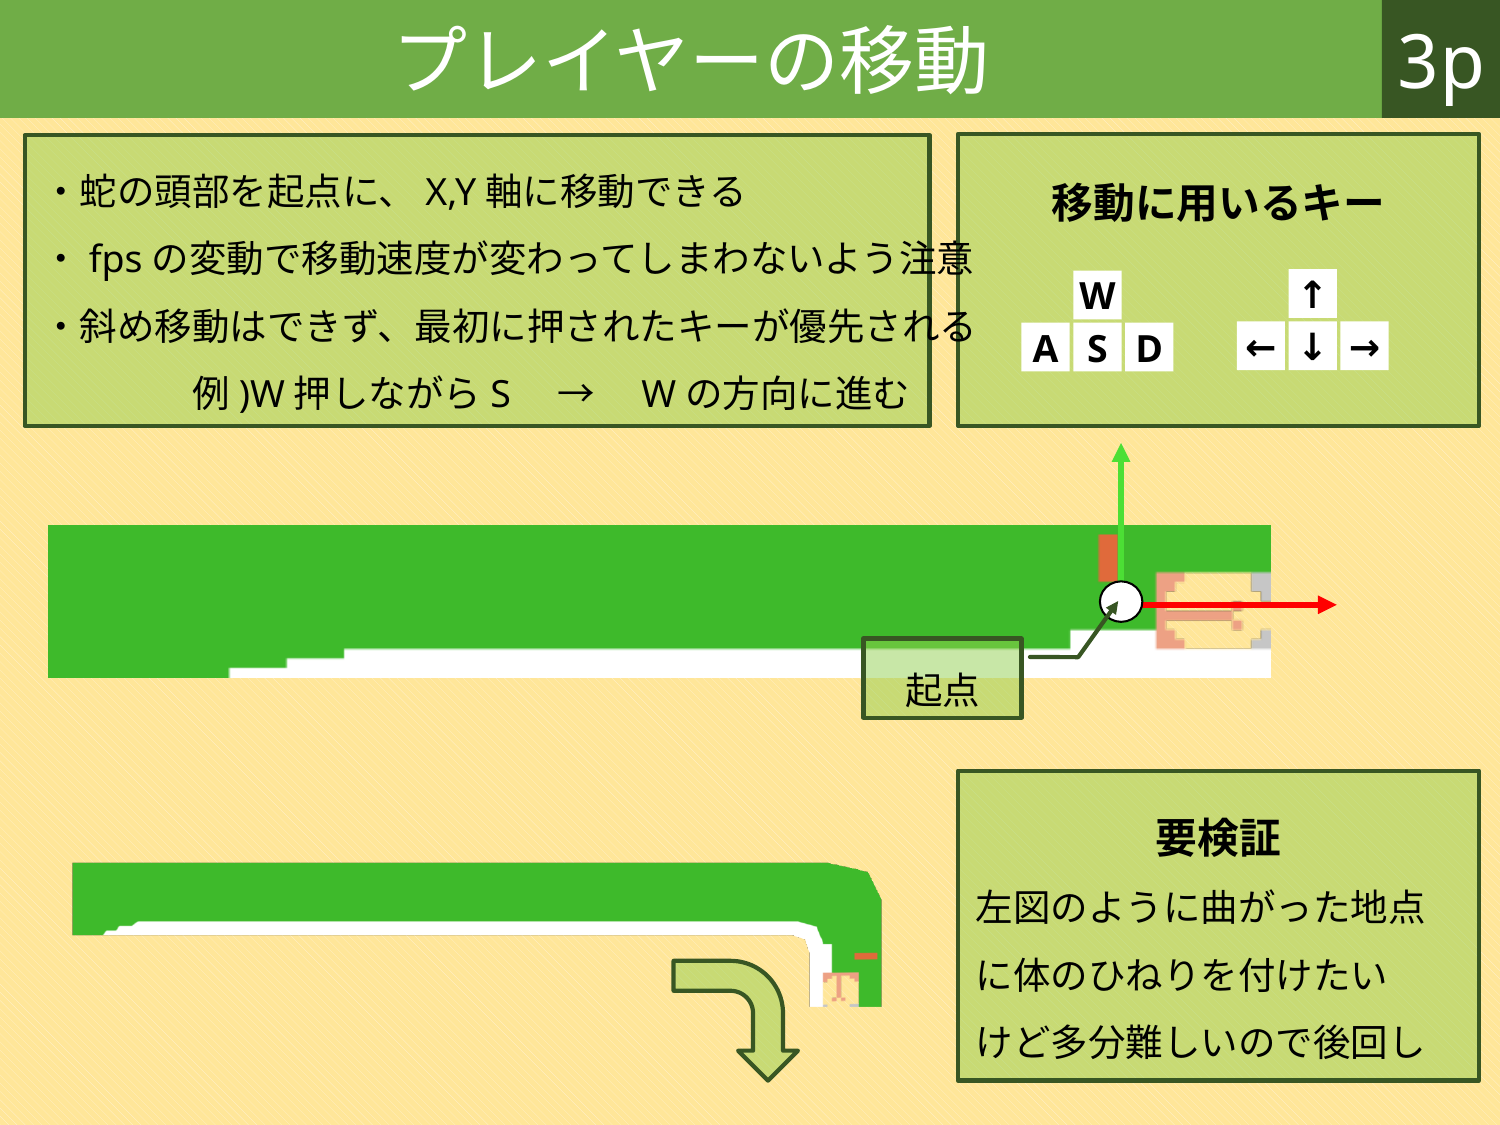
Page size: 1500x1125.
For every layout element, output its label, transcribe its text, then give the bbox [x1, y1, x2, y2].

text_box ・蛇の頭部を起点に、X,Y軸に移動できる ・fpsの変動で移動速度が変わってしまわないよう注意 ・斜め移動はできず、最初に押されたキーが優先される 例)W押しながらS → Wの方向に進む [24, 134, 931, 427]
text_box 起点 [862, 679, 1023, 719]
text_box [48, 443, 1337, 679]
text_box 移動に用いるキー [957, 133, 1480, 427]
picture [0, 832, 899, 1028]
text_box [1021, 270, 1174, 372]
text_box 要検証 左図のように曲がった地点に体のひねりを付けたい けど多分難しいので後回し [957, 770, 1480, 1082]
text_box プレイヤーの移動 [0, 0, 1381, 119]
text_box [1236, 269, 1389, 371]
text_box 3p [1381, 0, 1500, 119]
text_box [737, 1028, 799, 1082]
